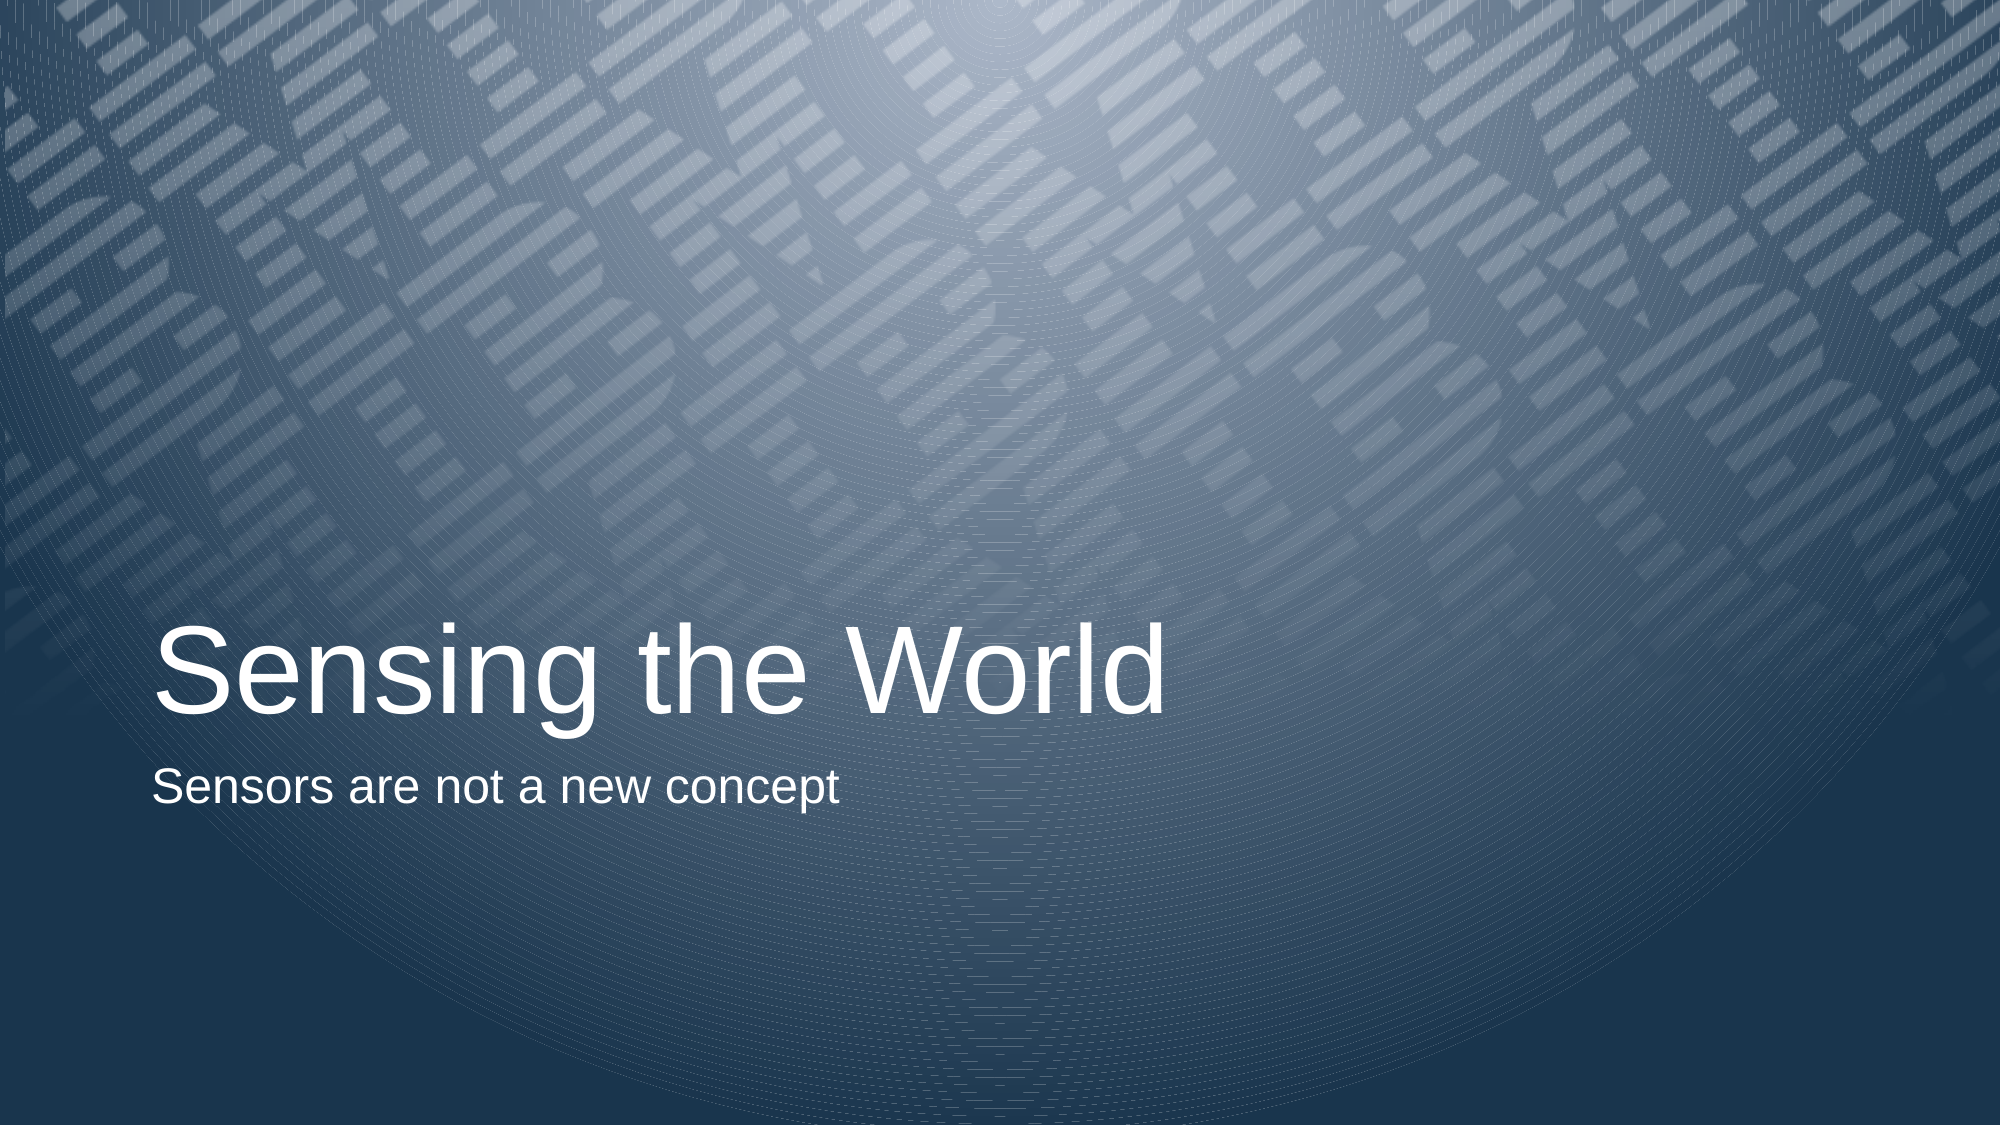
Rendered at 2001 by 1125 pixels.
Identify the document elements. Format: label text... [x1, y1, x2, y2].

title Sensing the World [136, 280, 1862, 749]
list Sensors are not a new concept [136, 752, 1561, 881]
